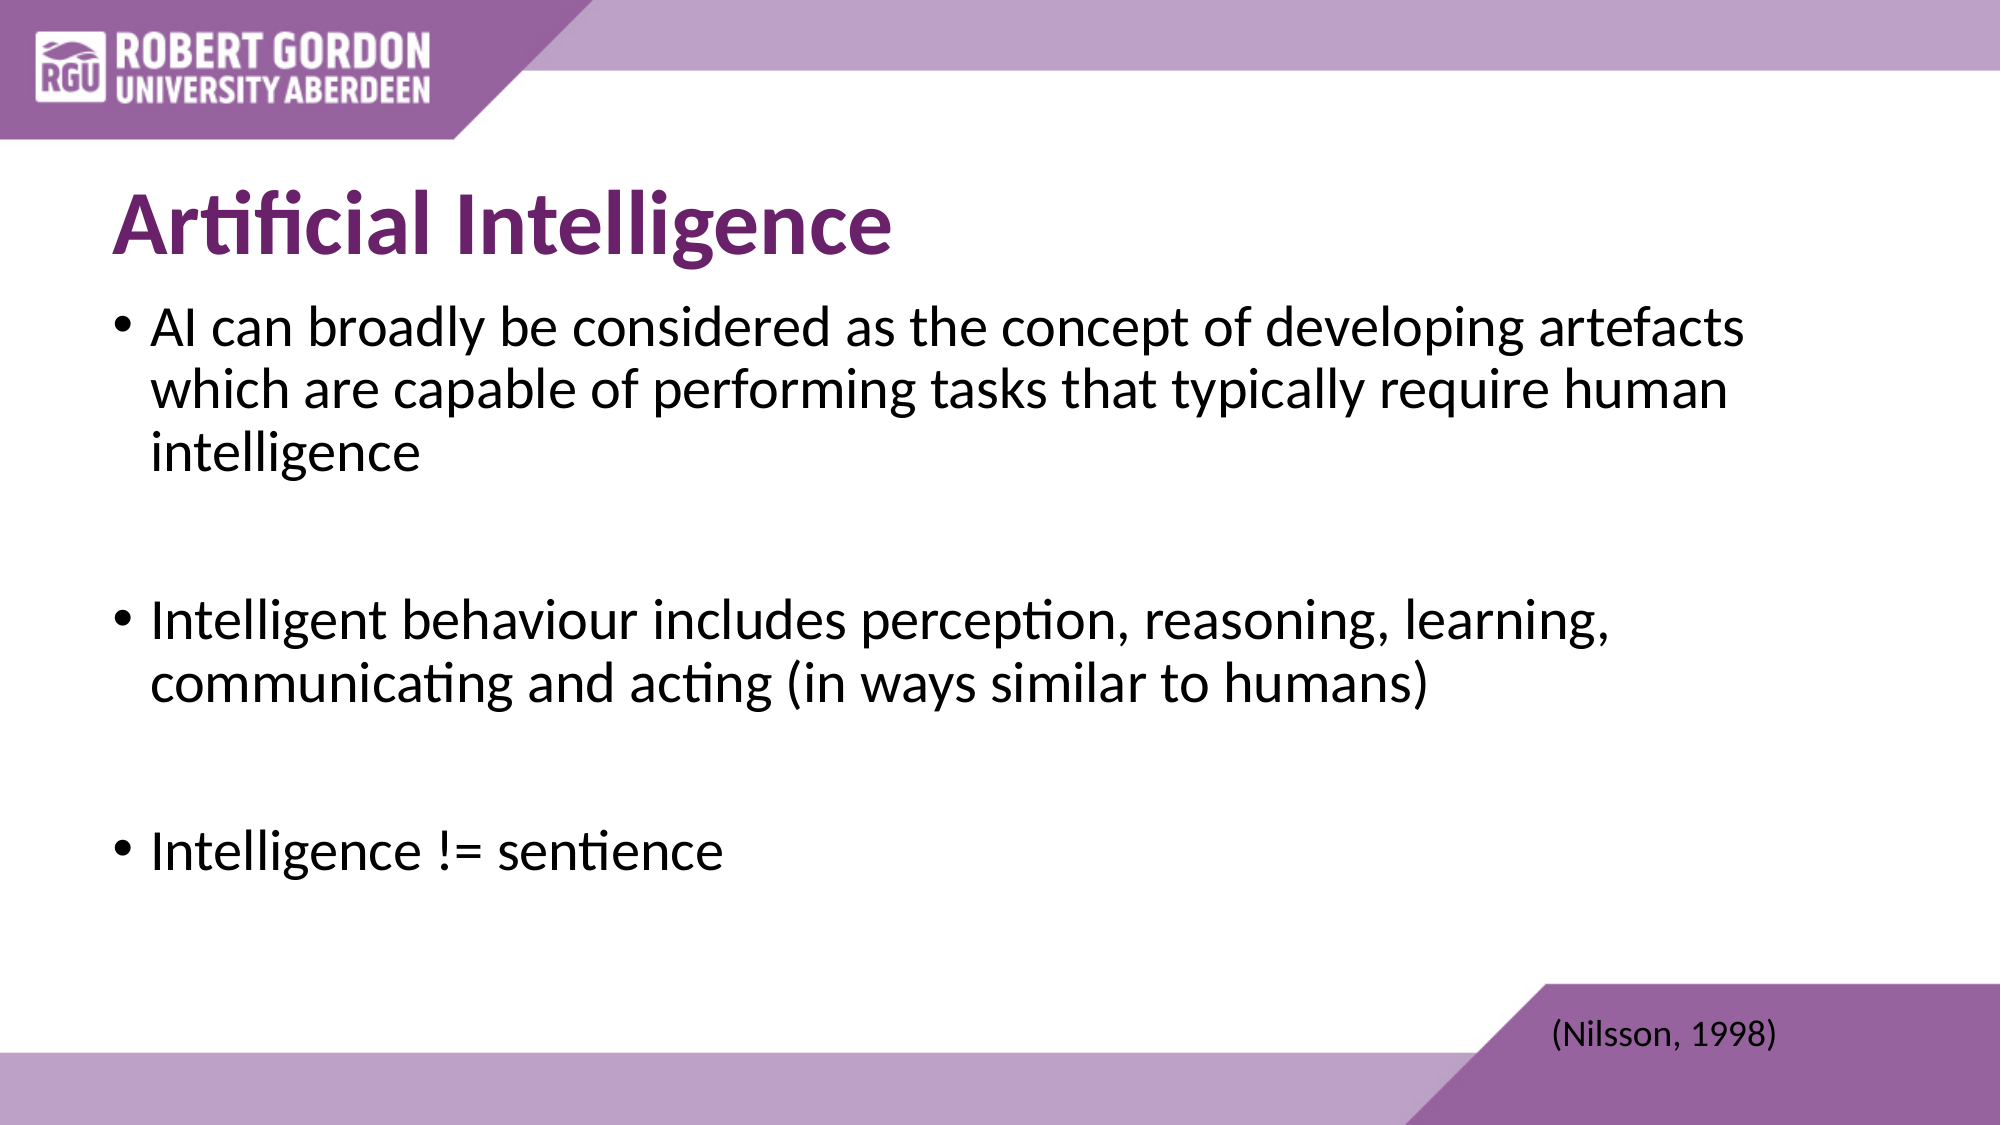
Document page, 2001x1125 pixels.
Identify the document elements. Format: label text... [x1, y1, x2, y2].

picture [0, 0, 2000, 1125]
list AI can broadly be considered as the concept of developing artefacts which are capable of performing tasks that typically require human intelligence Intelligent behaviour includes perception, reasoning, learning, communicating and acting (in ways similar to humans) Intelligence != sentience [97, 288, 1823, 954]
title Artificial Intelligence [97, 168, 1823, 288]
text_box (Nilsson, 1998) [1536, 1001, 1949, 1062]
